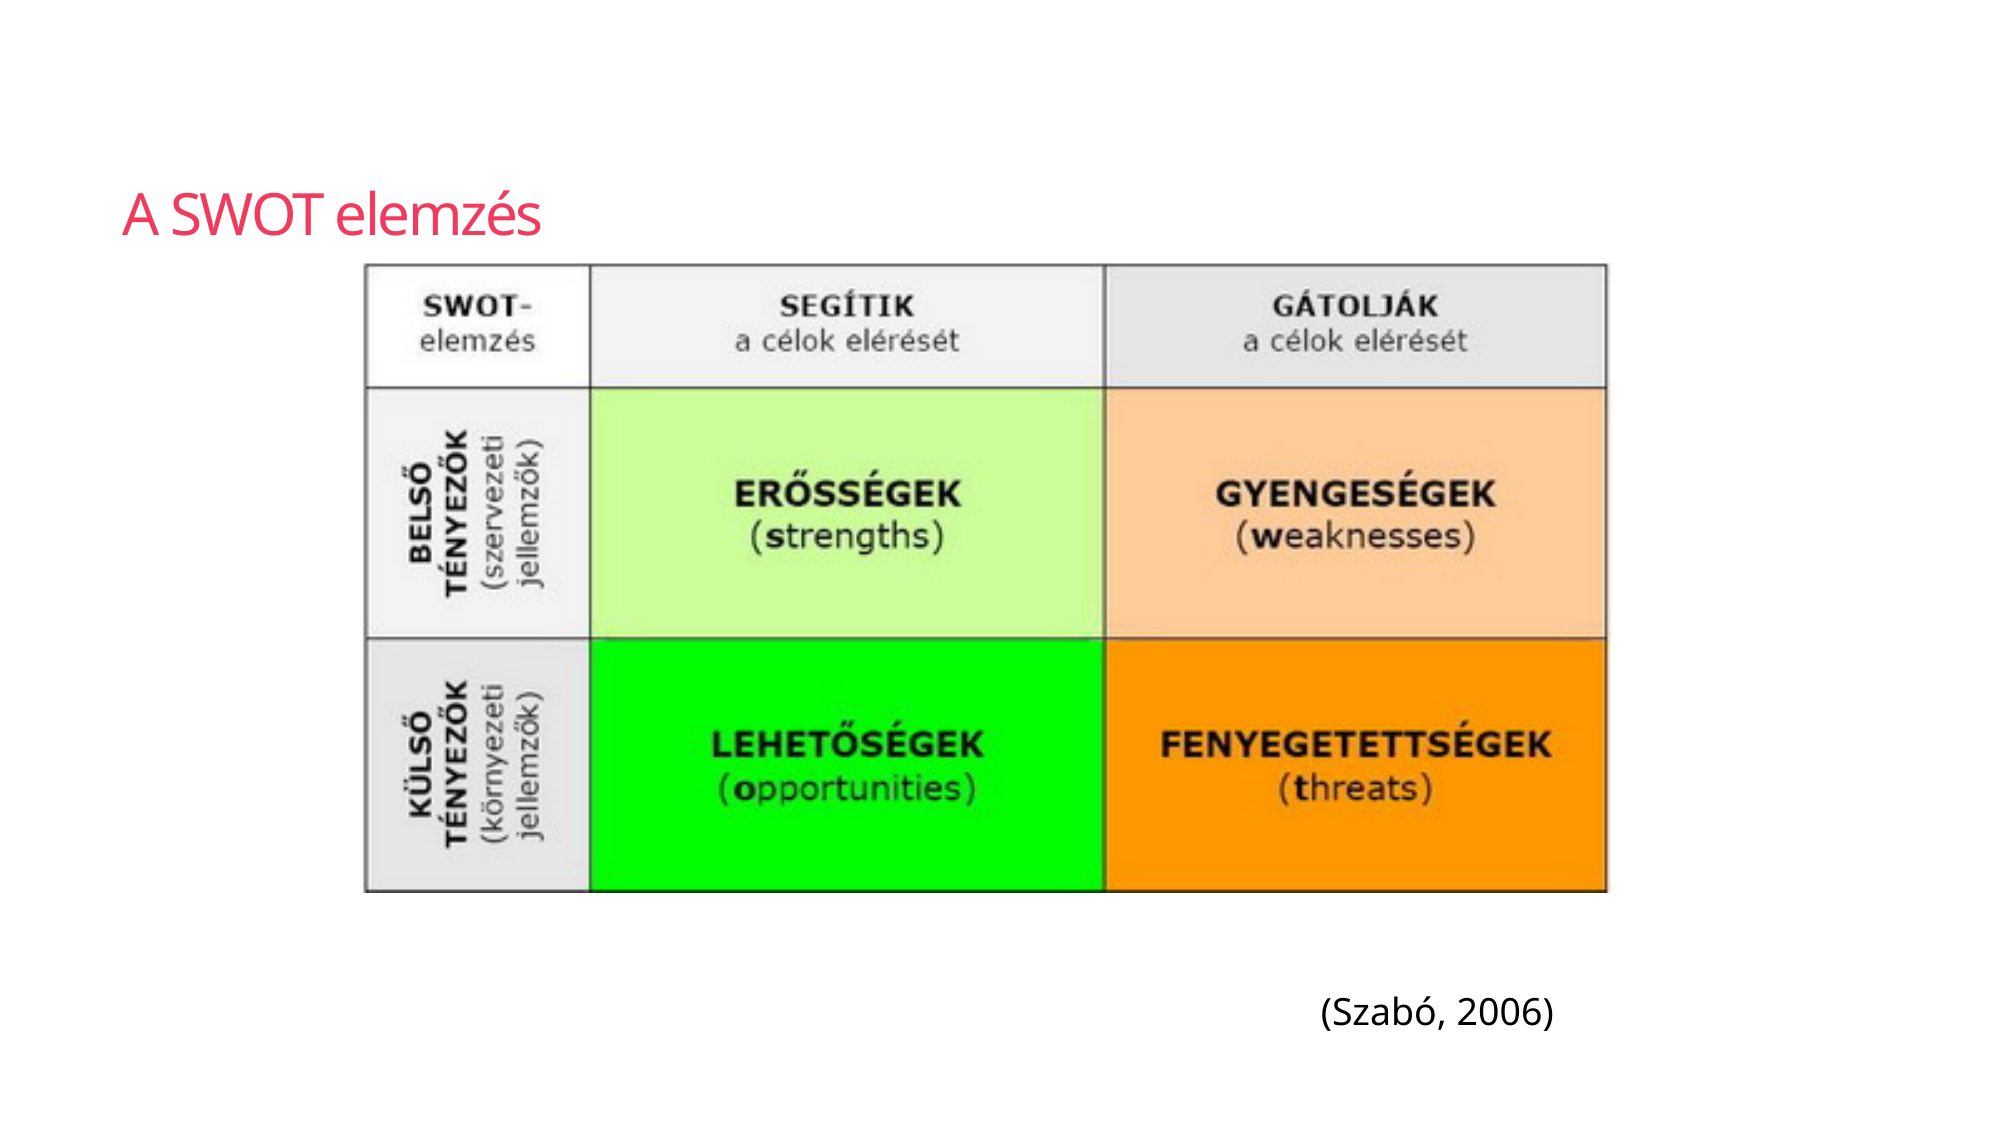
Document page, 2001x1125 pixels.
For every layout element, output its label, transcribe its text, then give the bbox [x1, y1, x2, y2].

title A SWOT elemzés [107, 81, 1875, 354]
picture [362, 262, 1613, 893]
text_box (Szabó, 2006) [1306, 980, 1787, 1086]
slide_number 59 [1437, 963, 1918, 1125]
